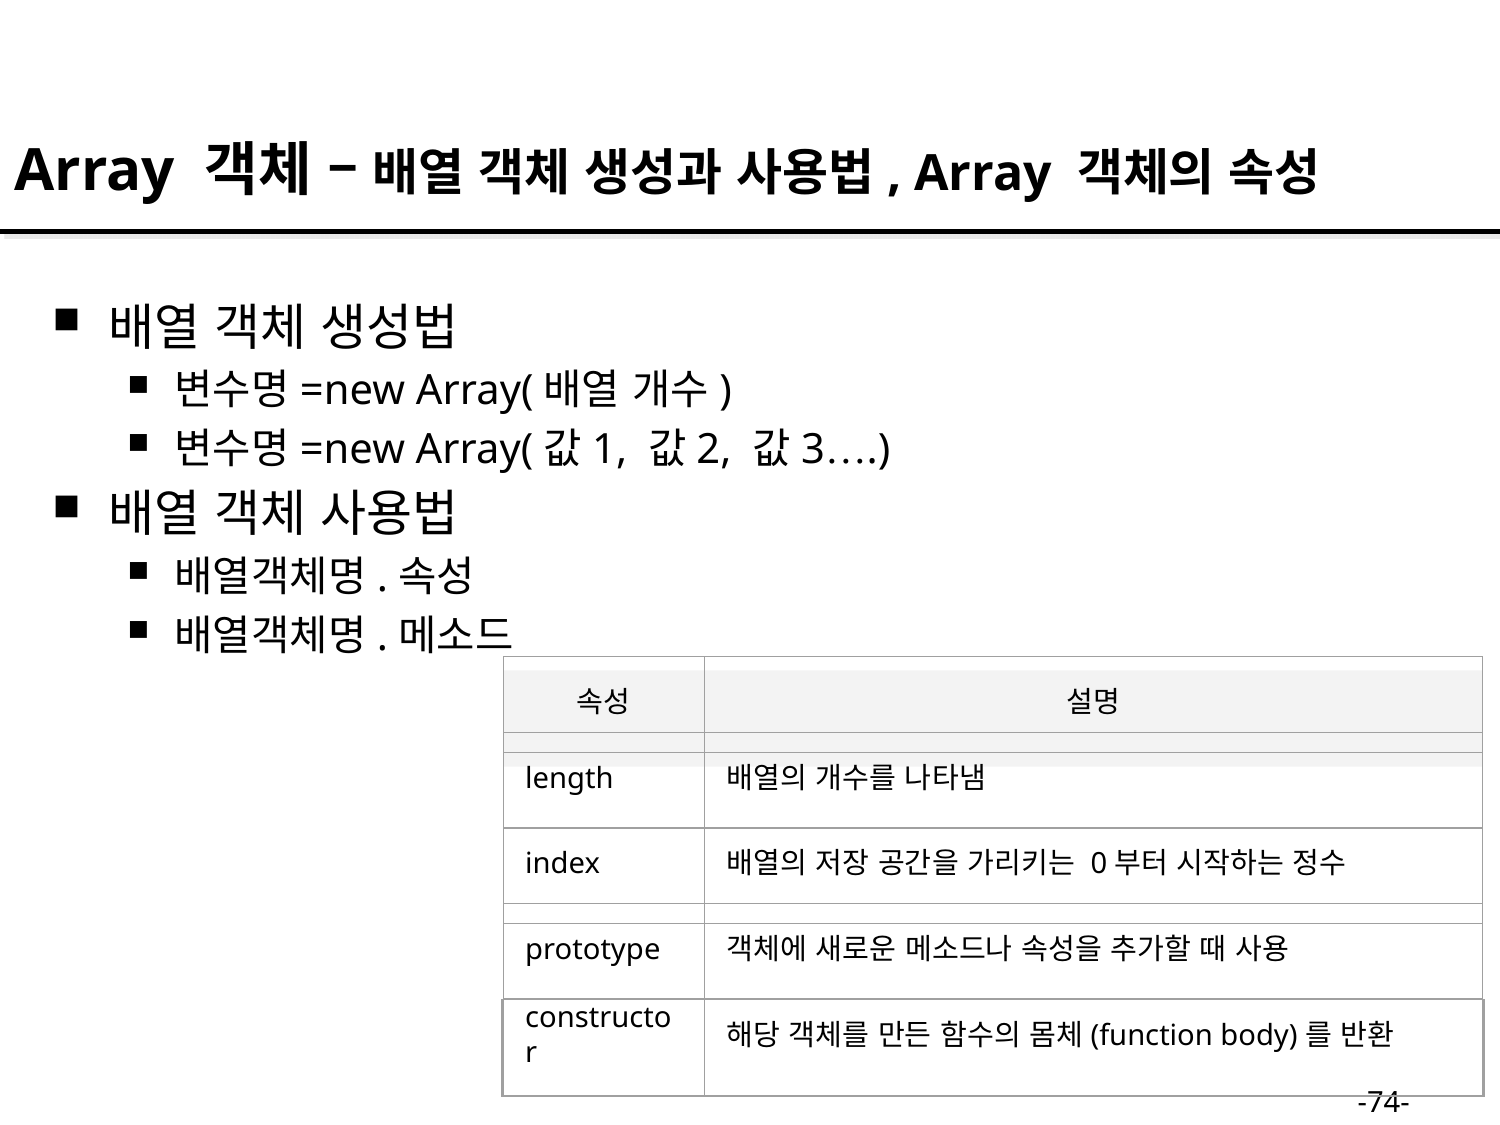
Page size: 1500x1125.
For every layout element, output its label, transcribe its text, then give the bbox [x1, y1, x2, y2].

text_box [501, 656, 1485, 1096]
list 배열 객체 생성법 변수명=new Array(배열 개수) 변수명=new Array(값1, 값2, 값3….) 배열 객체 사용법 배열객체명.속성 배열객체명.메소드 [37, 287, 1368, 681]
slide_number -74- [1074, 1097, 1425, 1125]
text_box Array 객체 – 배열 객체 생성과 사용법, Array 객체의 속성 [0, 125, 1463, 210]
